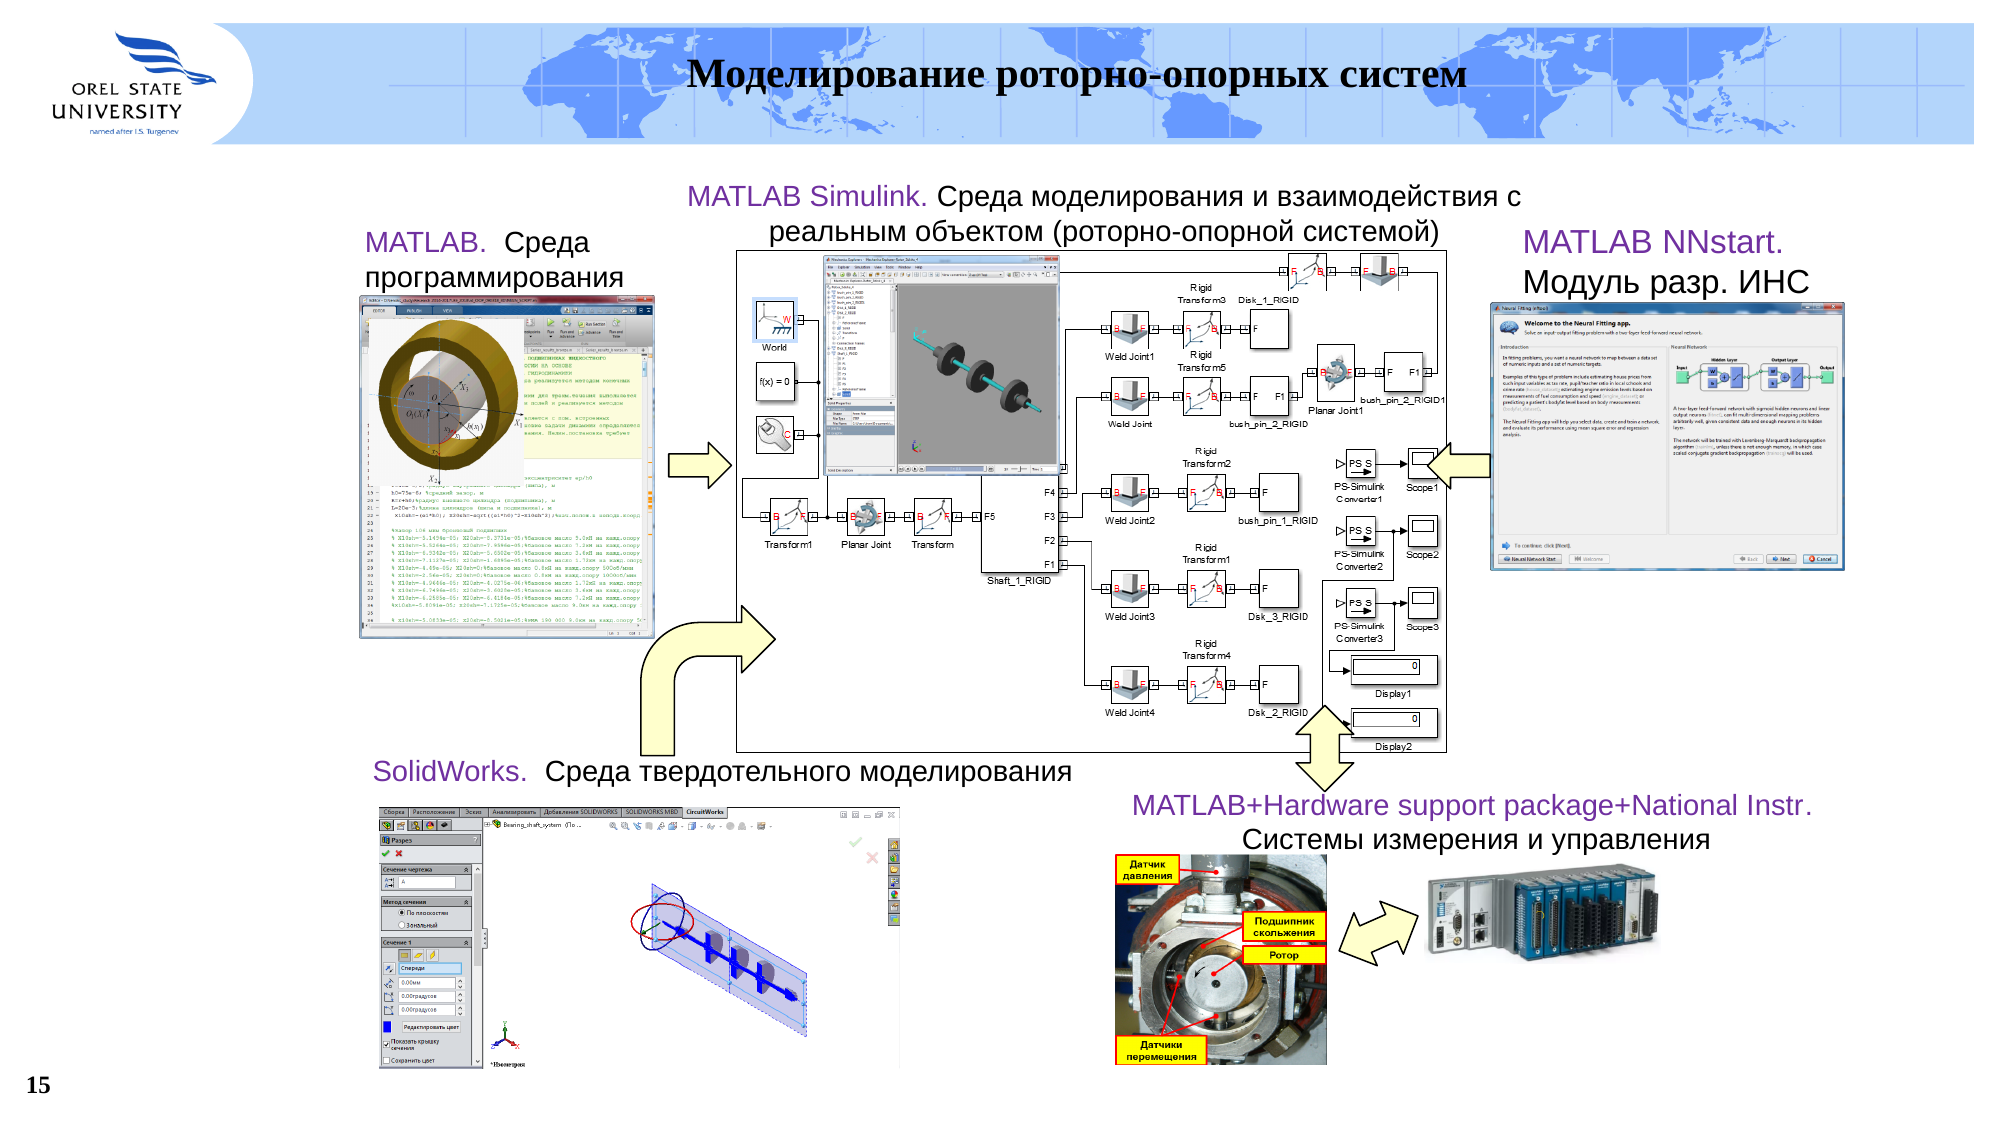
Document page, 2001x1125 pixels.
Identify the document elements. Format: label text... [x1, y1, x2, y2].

text_box MATLAB NNstart. Модуль разр. ИНС [1507, 212, 1850, 308]
picture [736, 250, 1446, 752]
text_box MATLAB Simulink. Среда моделирования и взаимодействия с реальным объектом (роторно-опорной системой) [668, 169, 1541, 255]
text_box MATLAB+Hardware support package+National Instr. Системы измерения и управления [1115, 778, 1830, 863]
text_box [1339, 901, 1418, 966]
picture [1423, 860, 1661, 964]
text_box Моделирование роторно-опорных систем [222, 38, 1933, 104]
text_box SolidWorks. Среда твердотельного моделирования [357, 744, 1108, 795]
picture [1114, 854, 1328, 1066]
picture [1489, 301, 1845, 571]
text_box MATLAB. Среда программирования [349, 216, 669, 301]
picture [51, 29, 217, 136]
text_box [1295, 760, 1354, 778]
picture [359, 295, 656, 640]
text_box [668, 442, 731, 489]
text_box [1451, 454, 1484, 478]
text_box [640, 622, 731, 756]
picture [378, 807, 900, 1069]
